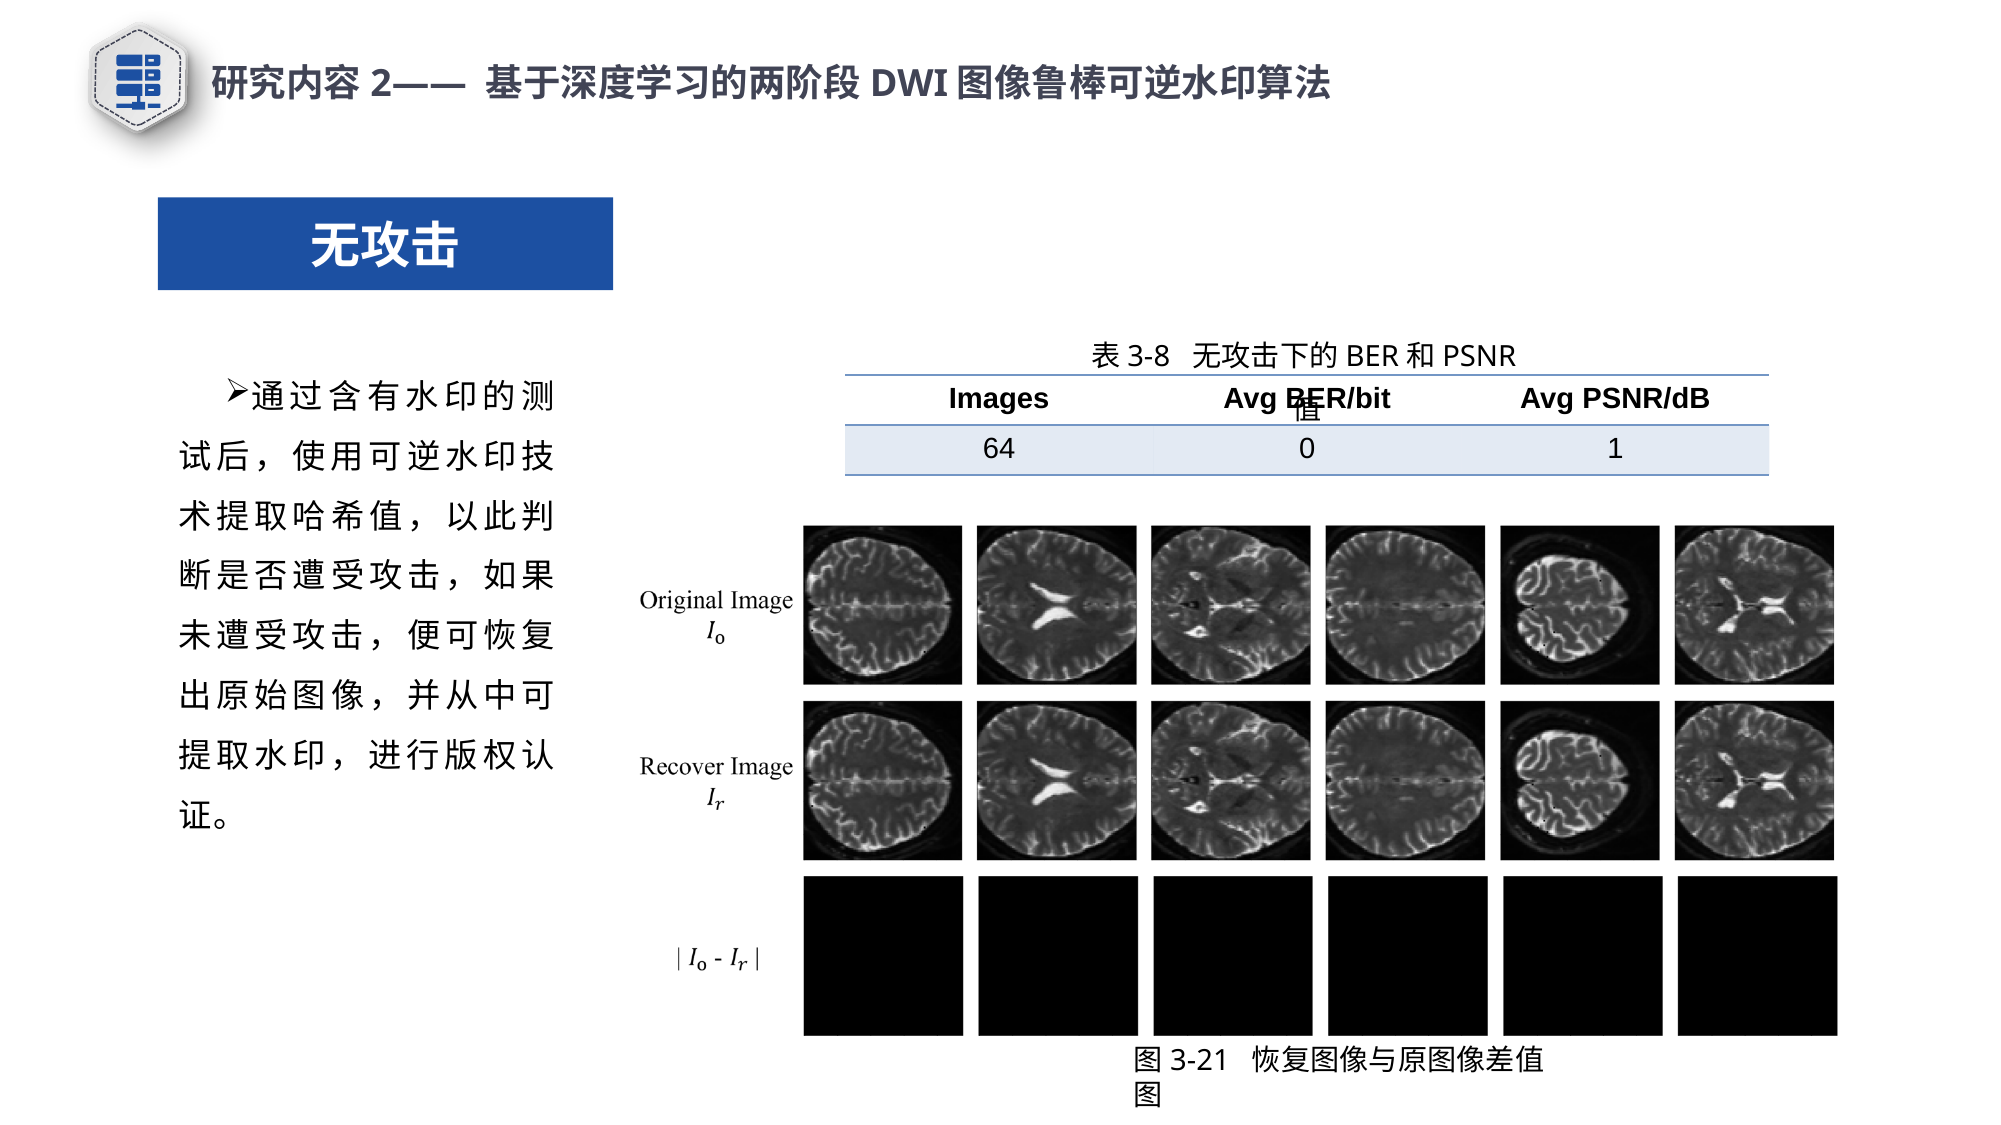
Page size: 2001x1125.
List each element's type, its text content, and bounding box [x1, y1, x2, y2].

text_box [82, 28, 193, 128]
text_box 无攻击 [157, 197, 614, 291]
text_box 通过含有水印的测试后，使用可逆水印技术提取哈希值，以此判断是否遭受攻击，如果未遭受攻击，便可恢复出原始图像，并从中可提取水印，进行版权认证。 [116, 347, 572, 842]
table_cell 1 [1461, 426, 1769, 474]
table_header Avg PSNR/dB [1540, 376, 1769, 424]
table_header Images [845, 376, 1074, 424]
table_cell 0 [1153, 433, 1461, 474]
text_box 图3-21 恢复图像与原图像差值图 [1119, 1045, 1582, 1119]
table_cell 64 [845, 426, 1153, 474]
text_box 研究内容2—— 基于深度学习的两阶段DWI图像鲁棒可逆水印算法 [200, 53, 1490, 110]
picture [636, 515, 1844, 1045]
text_box 表3-8 无攻击下的BER和PSNR值 [1074, 312, 1540, 433]
